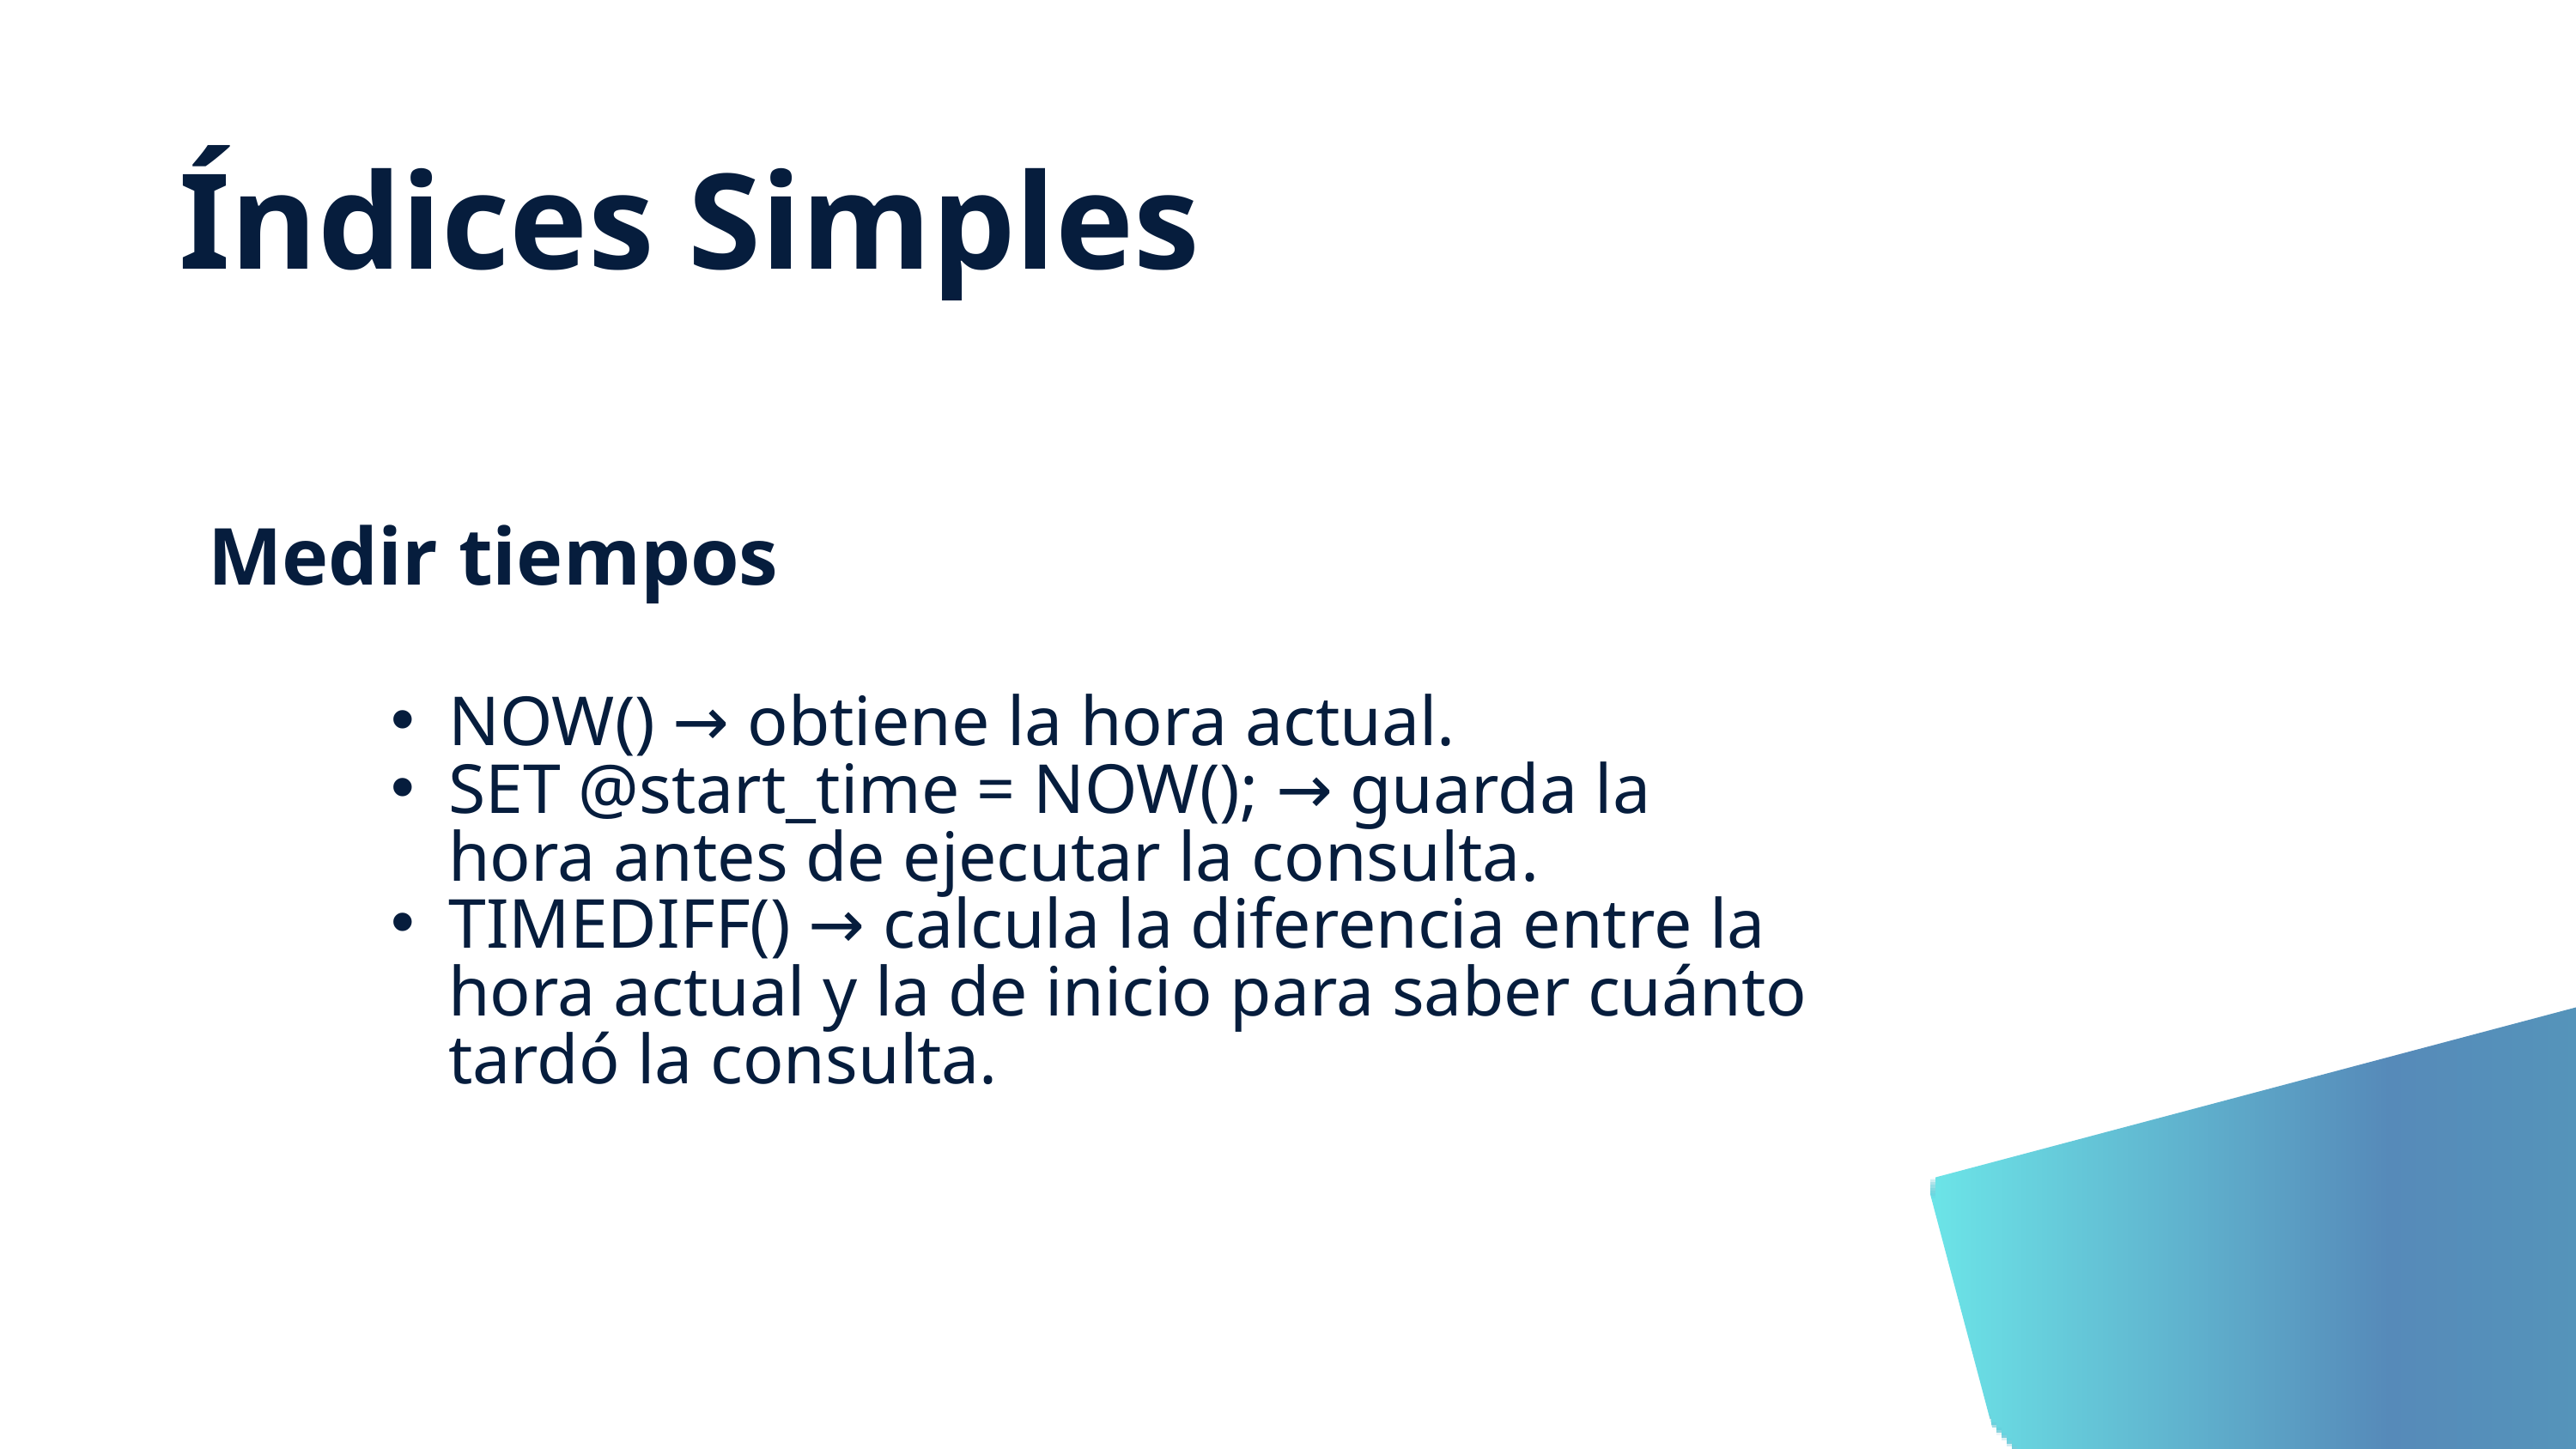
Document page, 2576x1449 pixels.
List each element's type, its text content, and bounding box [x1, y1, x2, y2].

text_box NOW() → obtiene la hora actual. SET @start_time = NOW(); → guarda la hora antes de ejecutar la consulta. TIMEDIFF() → calcula la diferencia entre la hora actual y la de inicio para saber cuánto tardó la consulta. [333, 691, 1809, 1097]
text_box Medir tiempos [194, 522, 792, 601]
text_box Índices Simples [144, 163, 1343, 296]
text_box [1926, 1007, 2576, 1449]
